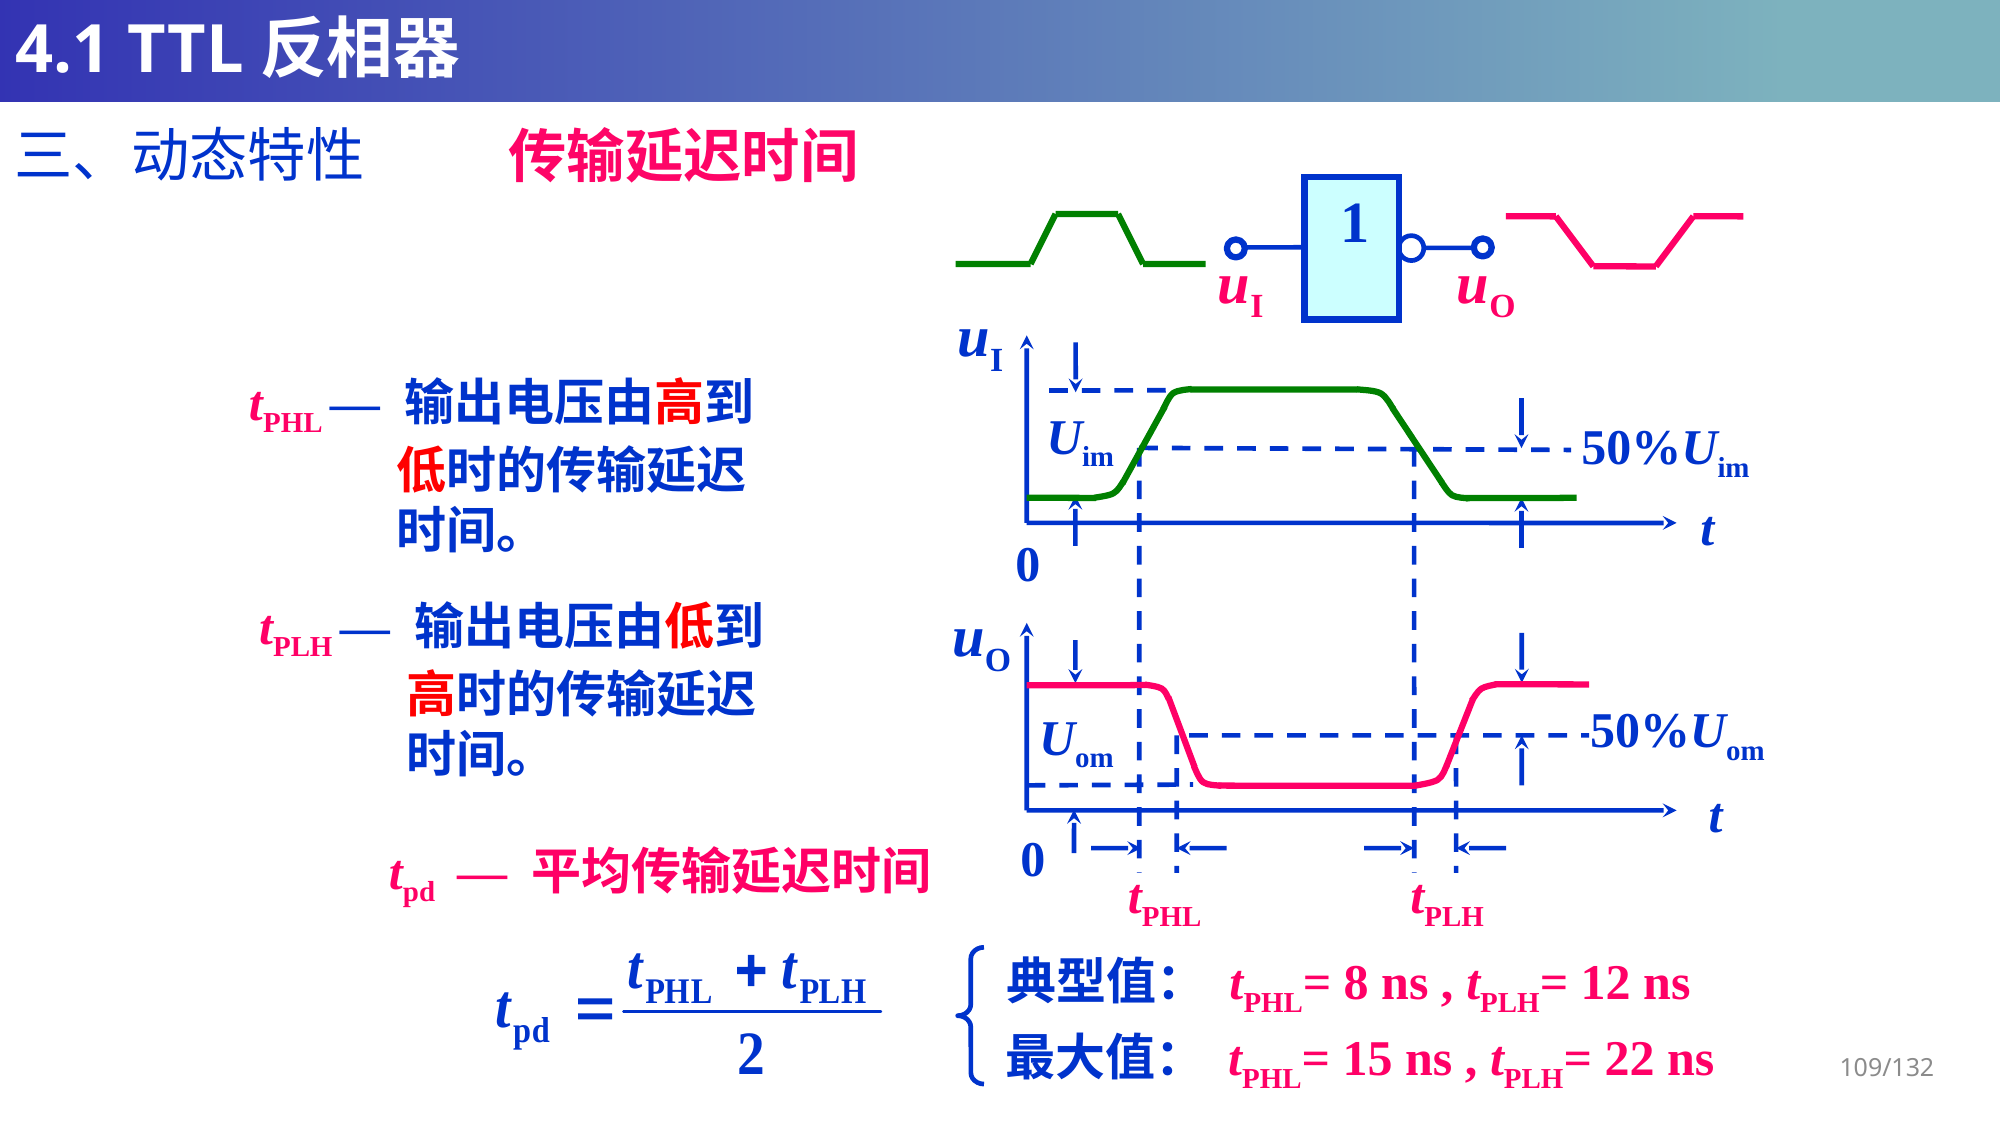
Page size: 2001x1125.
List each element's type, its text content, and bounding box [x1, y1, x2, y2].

text_box 传输延迟时间 [494, 111, 1955, 197]
slide_number 109/132 [1797, 1038, 1950, 1099]
text_box 典型值： tPHL= 8 ns , tPLH= 12 ns [991, 942, 1764, 1026]
text_box 50%Uom [1738, 690, 1780, 774]
text_box 三、动态特性 [0, 110, 415, 196]
text_box tPHL — 输出电压由高到 低时的传输延迟 时间。 [234, 363, 941, 567]
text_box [1203, 176, 1567, 290]
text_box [941, 290, 1730, 590]
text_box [955, 213, 1203, 265]
text_box tPLH — 输出电压由低到 高时的传输延迟 时间。 [244, 586, 941, 790]
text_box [935, 590, 1738, 894]
text_box [957, 947, 984, 1085]
text_box tPHL [1113, 894, 1217, 940]
text_box 最大值： tPHL= 15 ns , tPLH= 22 ns [990, 1018, 1762, 1102]
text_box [1505, 216, 1744, 267]
title 4.1 TTL反相器 [0, 0, 2000, 102]
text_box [1026, 684, 1590, 787]
text_box 50%Uim [1730, 407, 1778, 491]
text_box tPLH [1395, 894, 1499, 940]
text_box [485, 929, 890, 1085]
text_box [1026, 388, 1577, 499]
text_box tpd — 平均传输延迟时间 [374, 831, 1092, 915]
